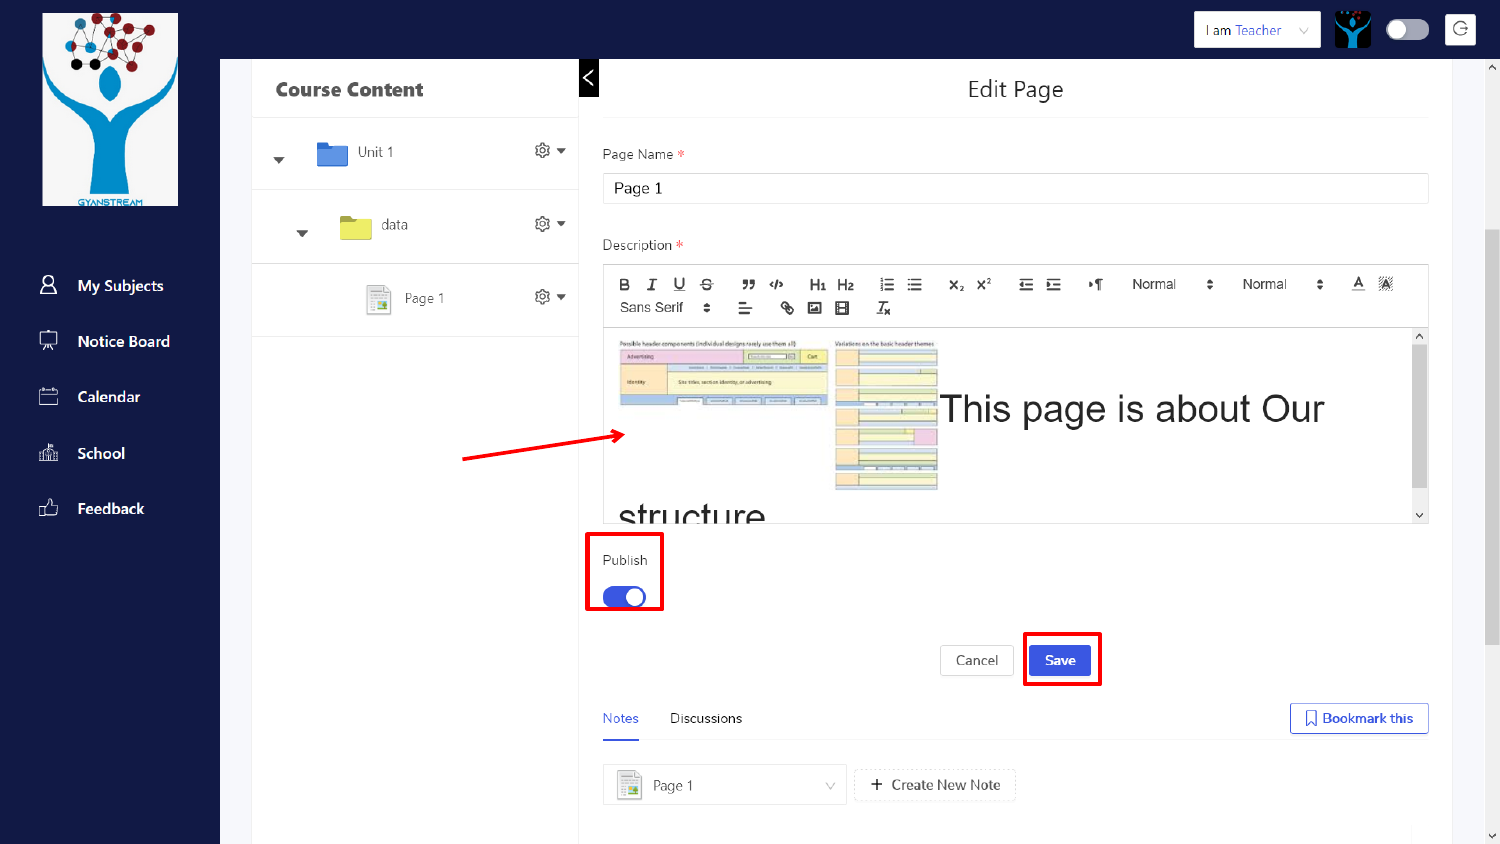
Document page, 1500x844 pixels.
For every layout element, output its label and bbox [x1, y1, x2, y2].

picture [0, 0, 1500, 844]
text_box [462, 434, 626, 460]
